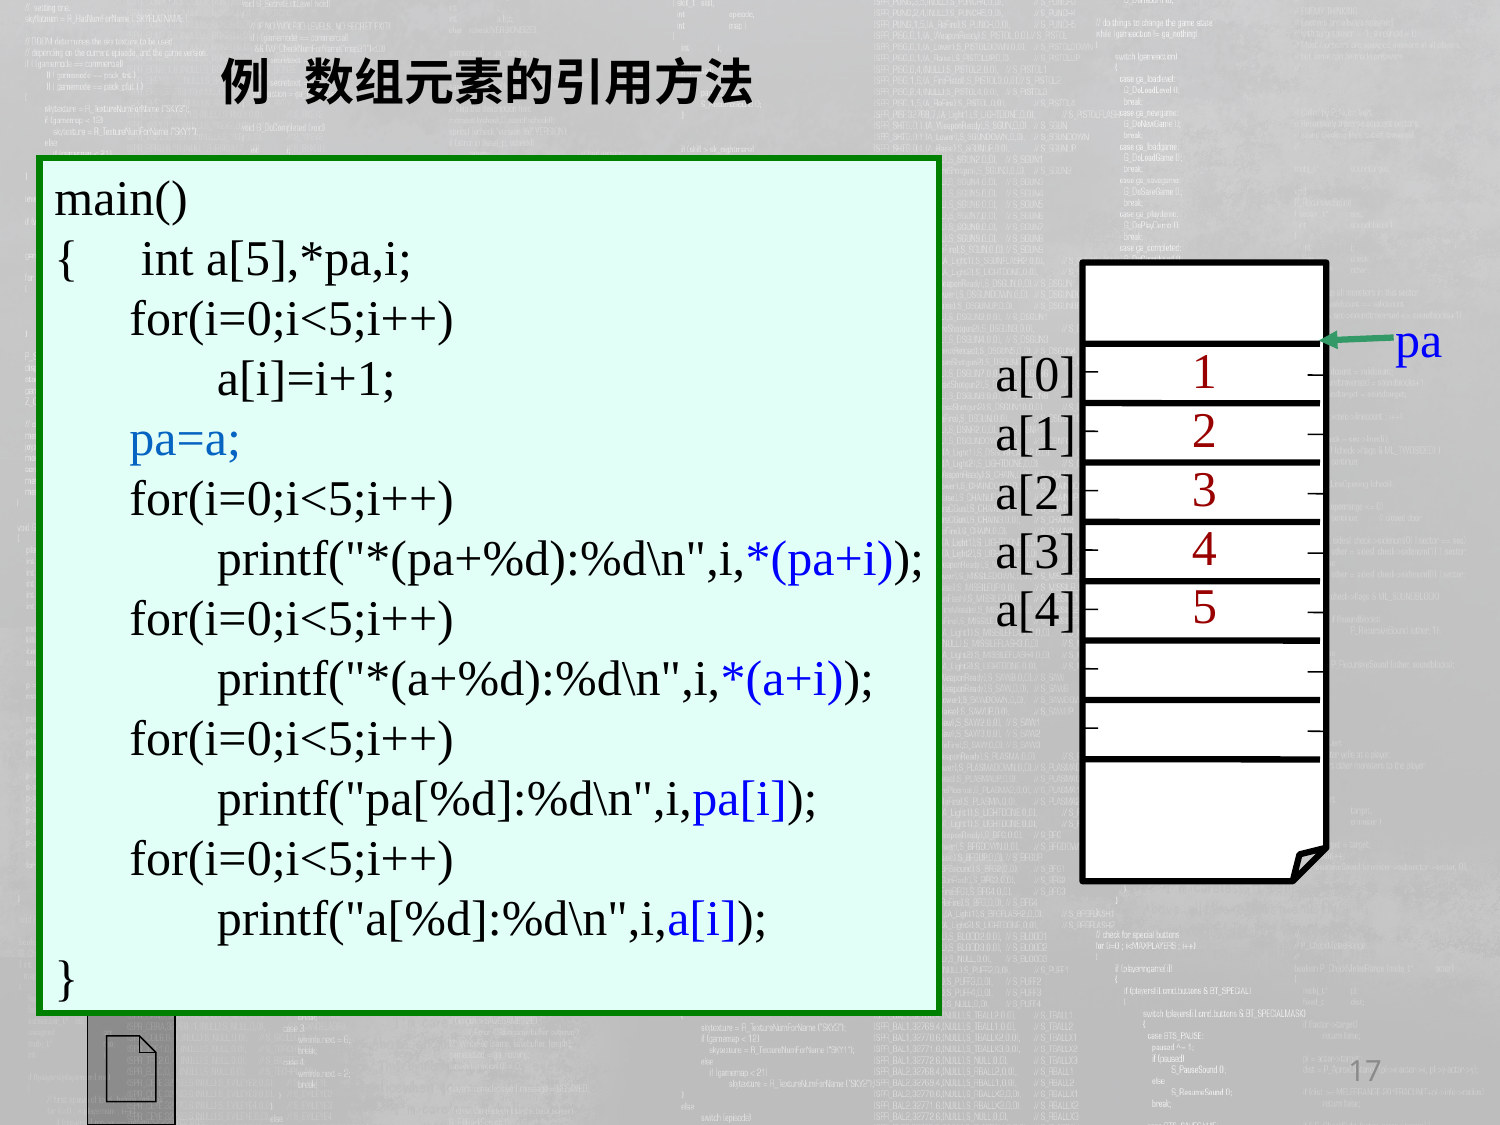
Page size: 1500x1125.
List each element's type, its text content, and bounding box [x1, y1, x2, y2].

text_box [87, 1013, 175, 1125]
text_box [940, 262, 1327, 882]
slide_number 17 [1059, 1042, 1397, 1103]
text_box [1109, 331, 1300, 641]
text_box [1318, 299, 1458, 375]
text_box main() { int a[5],*pa,i; for(i=0;i<5;i++) a[i]=i+1; pa=a; for(i=0;i<5;i++) printf("*(pa+%d):%d\n",i,*(pa+i)); for(i=0;i<5;i++) printf("*(a+%d):%d\n",i,*(a+i)); for(i=0;i<5;i++) printf("pa[%d]:%d\n",i,pa[i]); for(i=0;i<5;i++) printf("a[%d]:%d\n",i,a[i]); } [39, 158, 940, 1013]
text_box 例 数组元素的引用方法 [205, 43, 770, 119]
